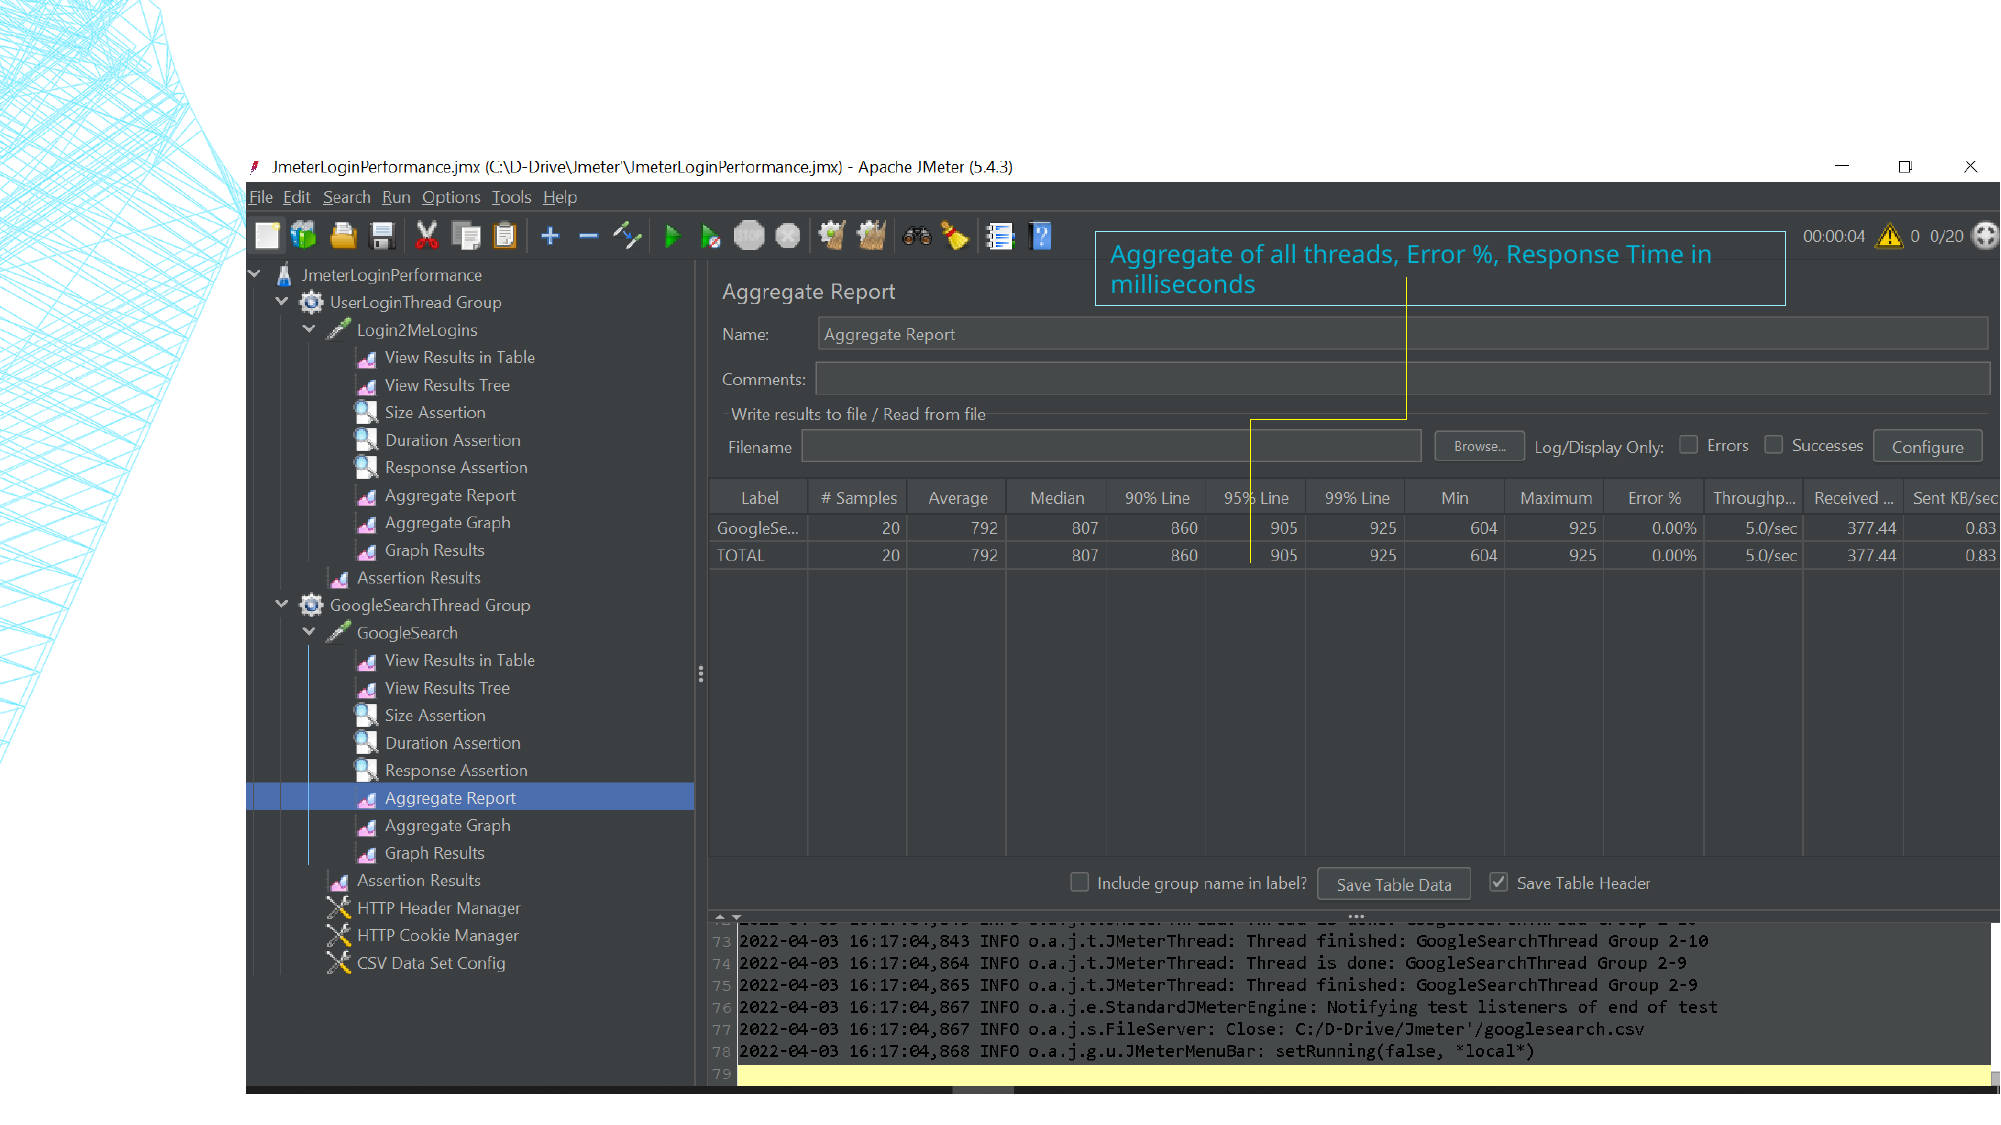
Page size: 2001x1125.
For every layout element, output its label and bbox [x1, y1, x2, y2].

picture [0, 0, 2001, 1125]
text_box [1185, 341, 1472, 498]
